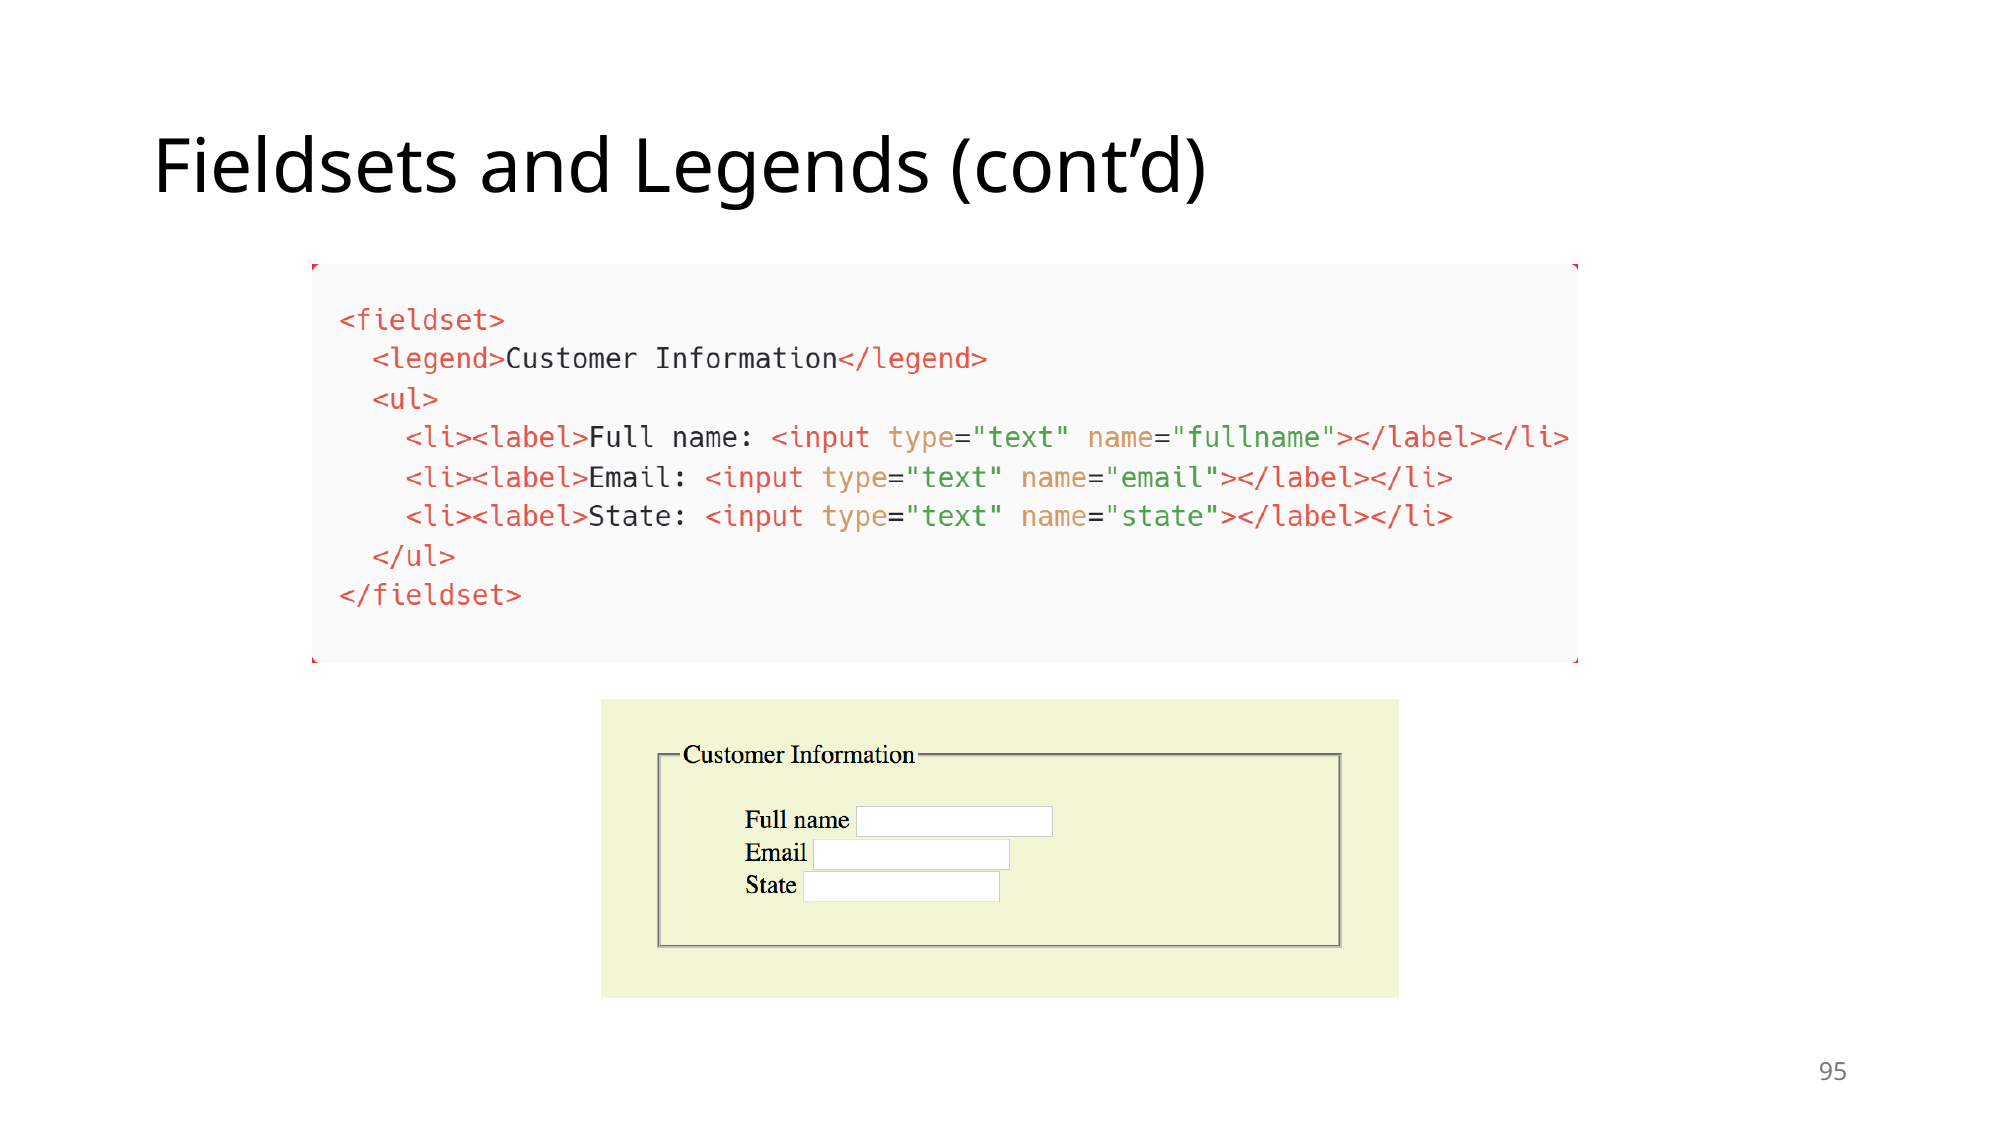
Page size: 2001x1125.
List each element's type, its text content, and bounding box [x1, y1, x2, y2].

title Fieldsets and Legends (cont’d) [137, 59, 1863, 278]
picture [312, 263, 1578, 664]
picture [600, 699, 1400, 999]
slide_number 95 [1412, 1042, 1863, 1103]
